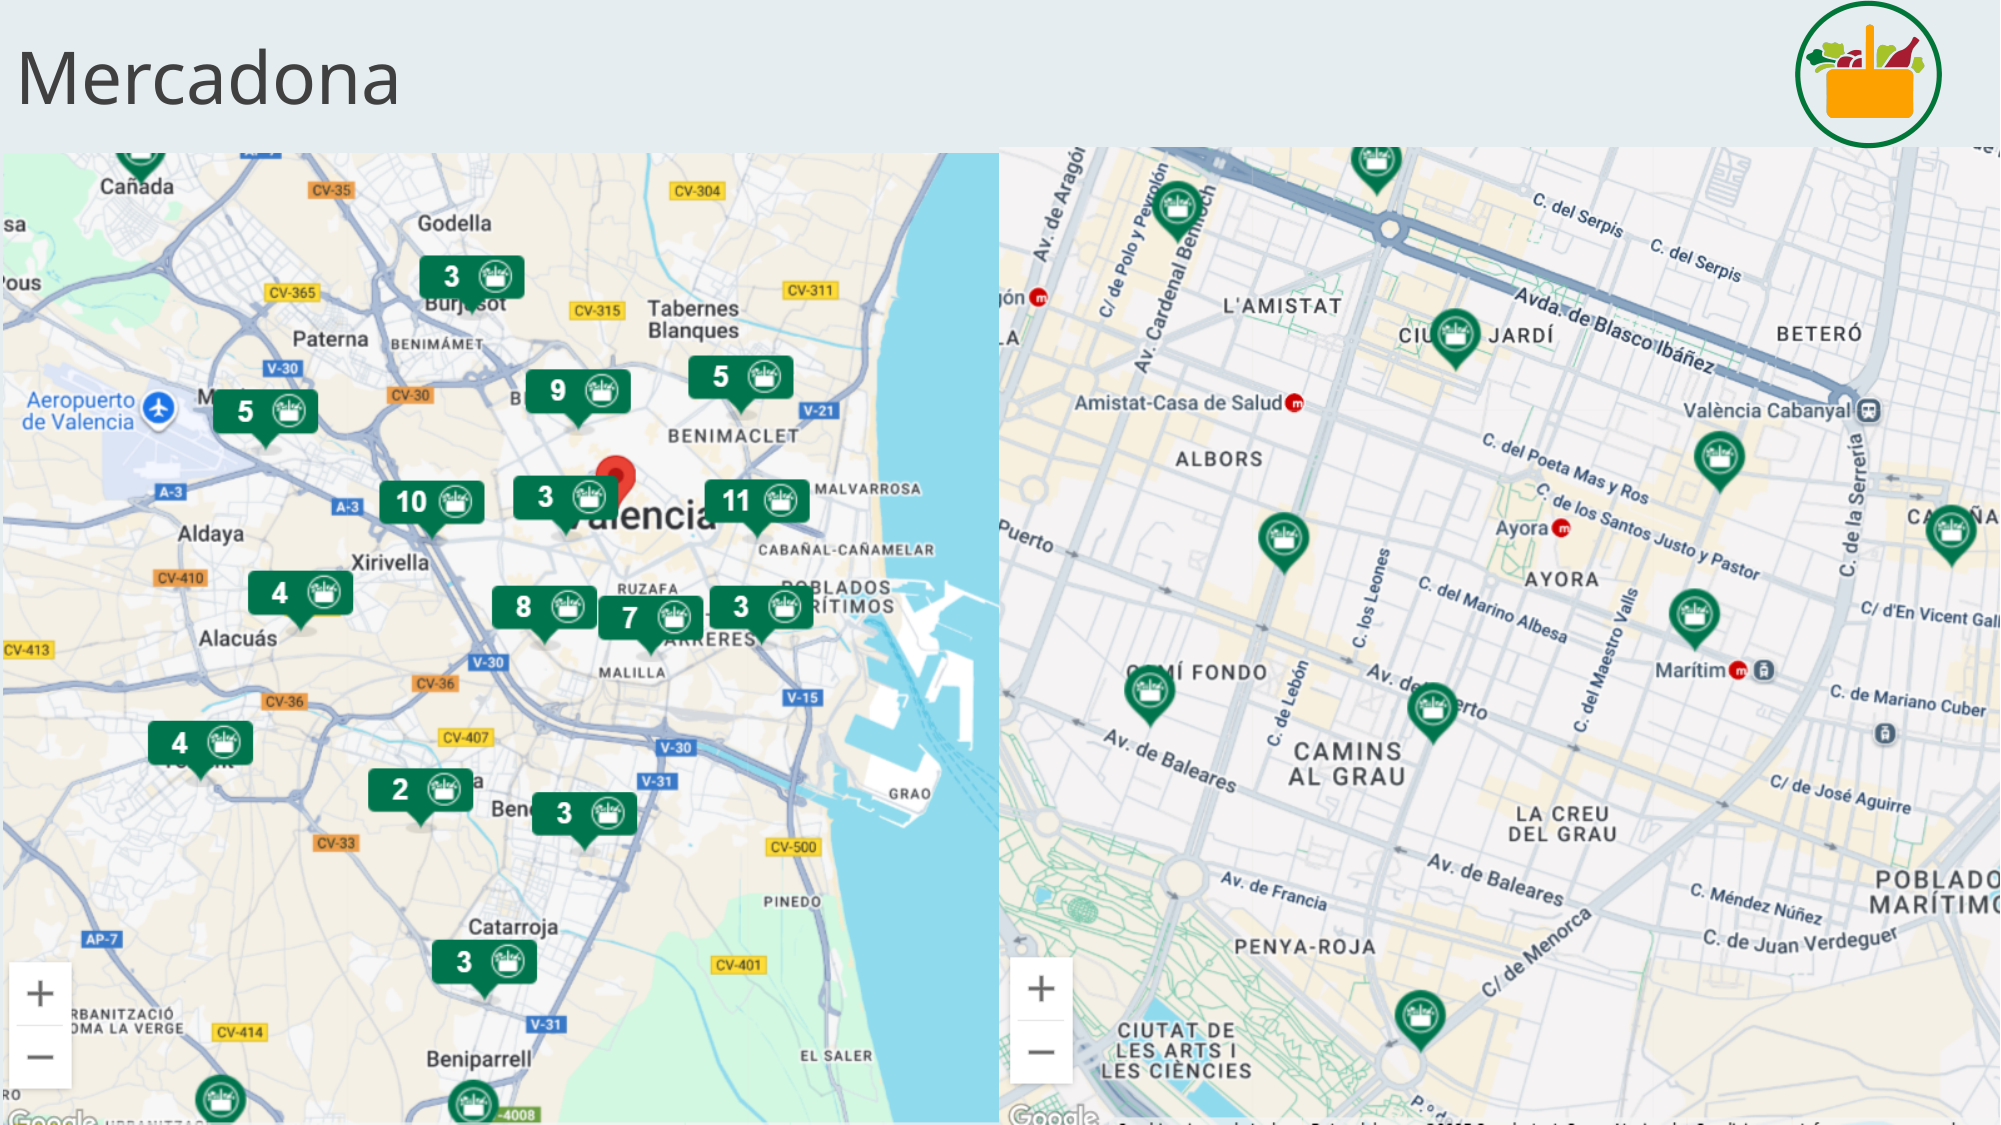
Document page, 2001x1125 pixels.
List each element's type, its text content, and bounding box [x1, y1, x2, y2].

picture [3, 0, 2000, 1125]
text_box Mercadona [0, 24, 1533, 127]
